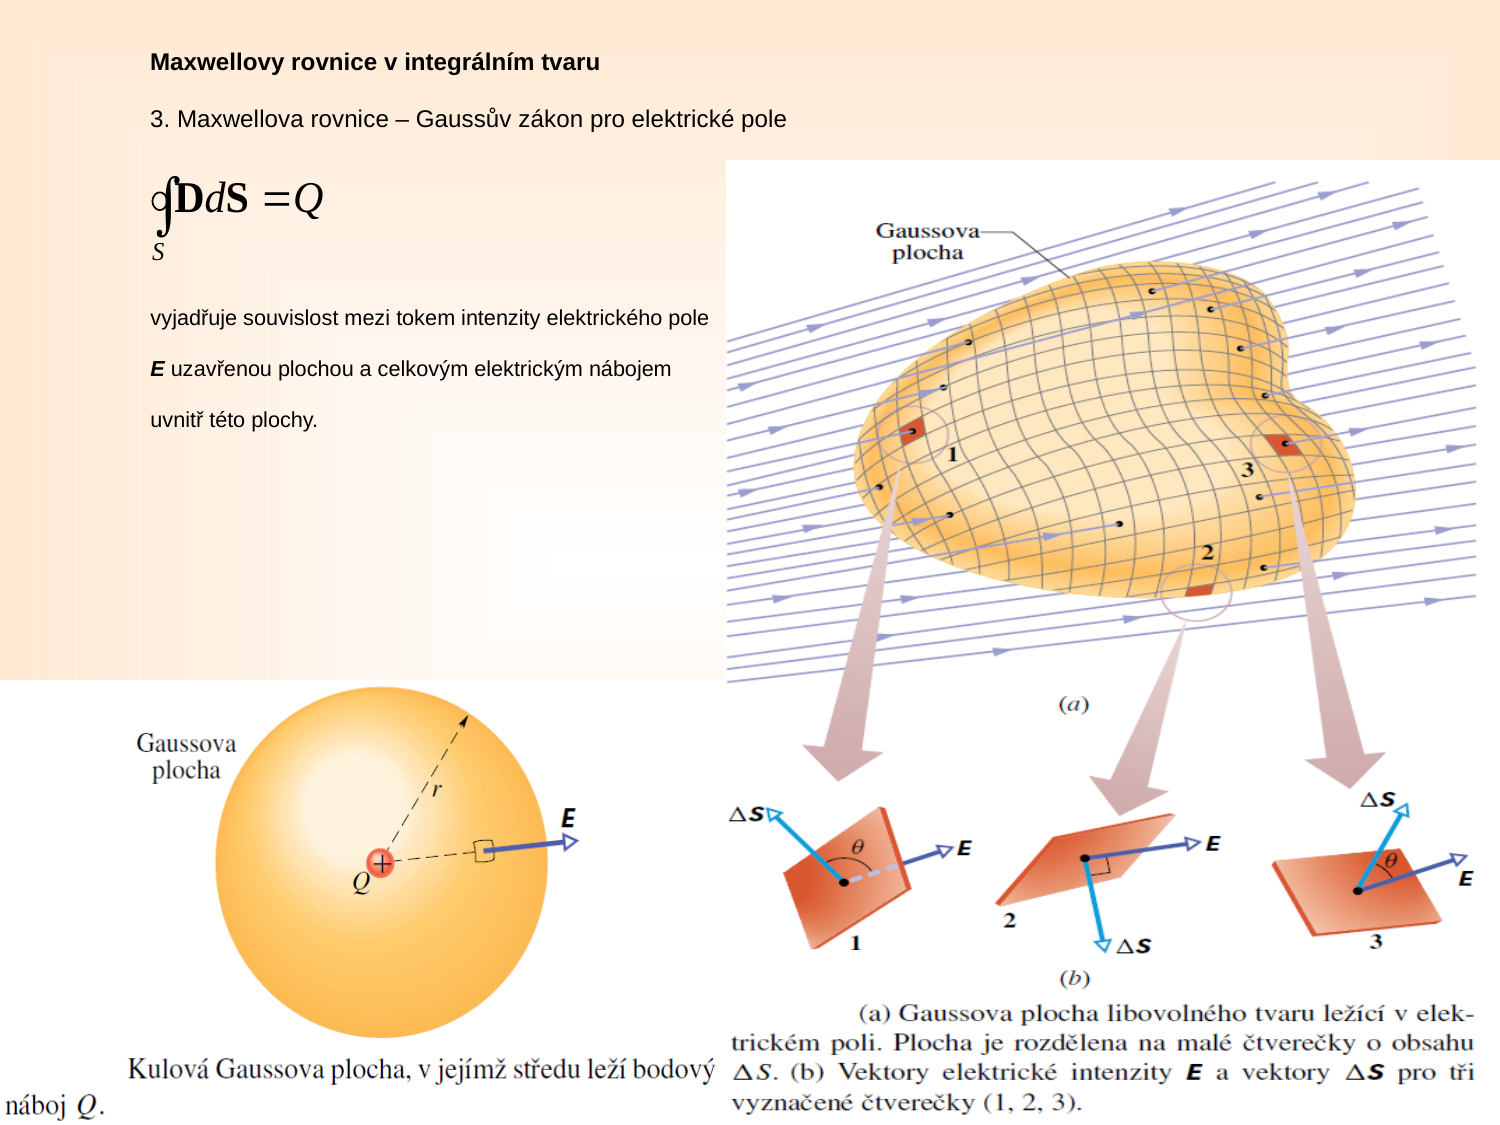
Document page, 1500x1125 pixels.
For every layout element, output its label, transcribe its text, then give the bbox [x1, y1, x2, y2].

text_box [135, 160, 332, 272]
text_box Maxwellovy rovnice v integrálním tvaru 3. Maxwellova rovnice – Gaussův zákon pro elektrické pole [0, 0, 1500, 139]
text_box vyjadřuje souvislost mezi tokem intenzity elektrického pole E uzavřenou plochou a celkovým elektrickým nábojem uvnitř této plochy. [135, 271, 726, 440]
picture [0, 160, 1500, 1125]
